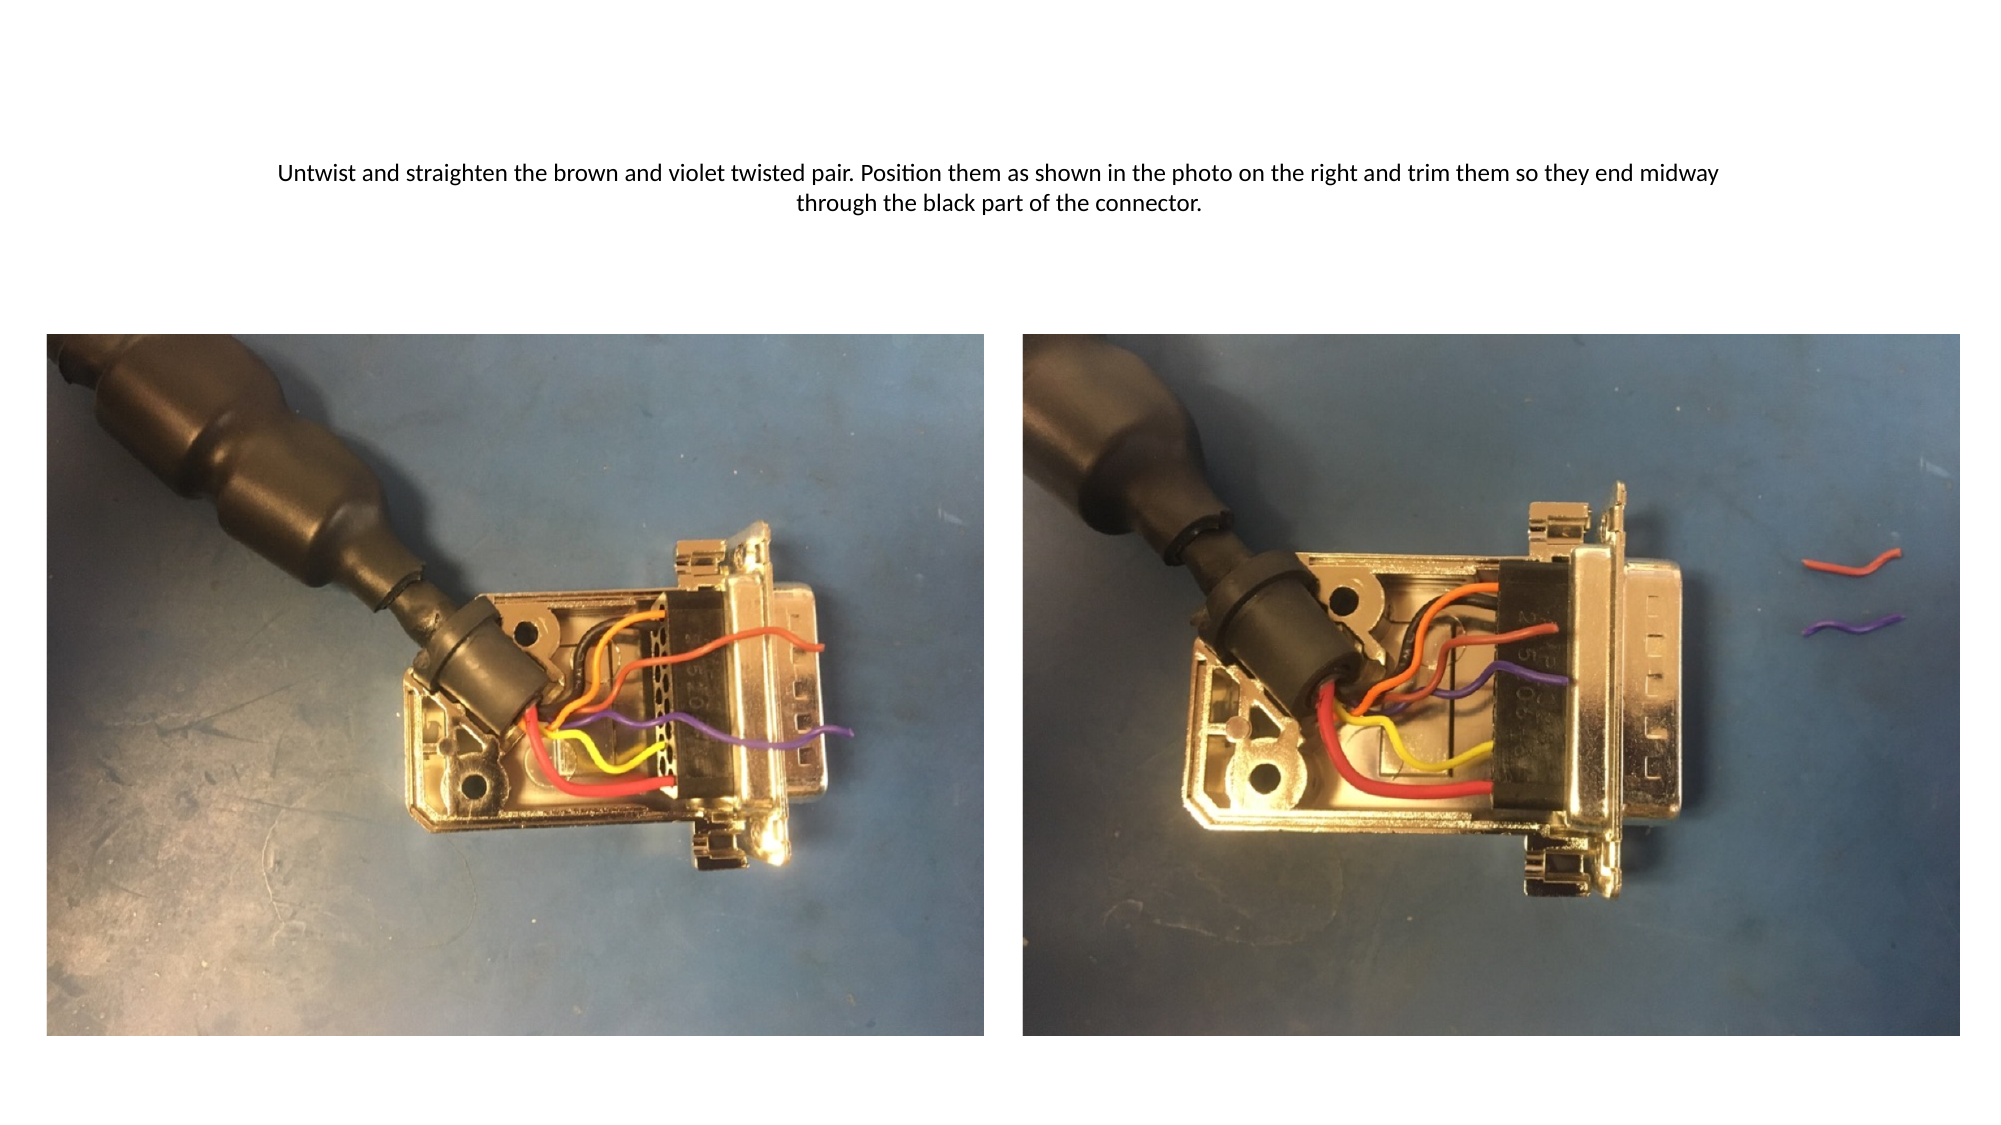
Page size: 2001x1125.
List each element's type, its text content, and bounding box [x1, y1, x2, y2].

text_box Untwist and straighten the brown and violet twisted pair. Position them as shown in the photo on the right and trim them so they end midway through the black part of the connector. [232, 148, 1768, 224]
picture [1024, 216, 1959, 1125]
picture [48, 216, 983, 1125]
